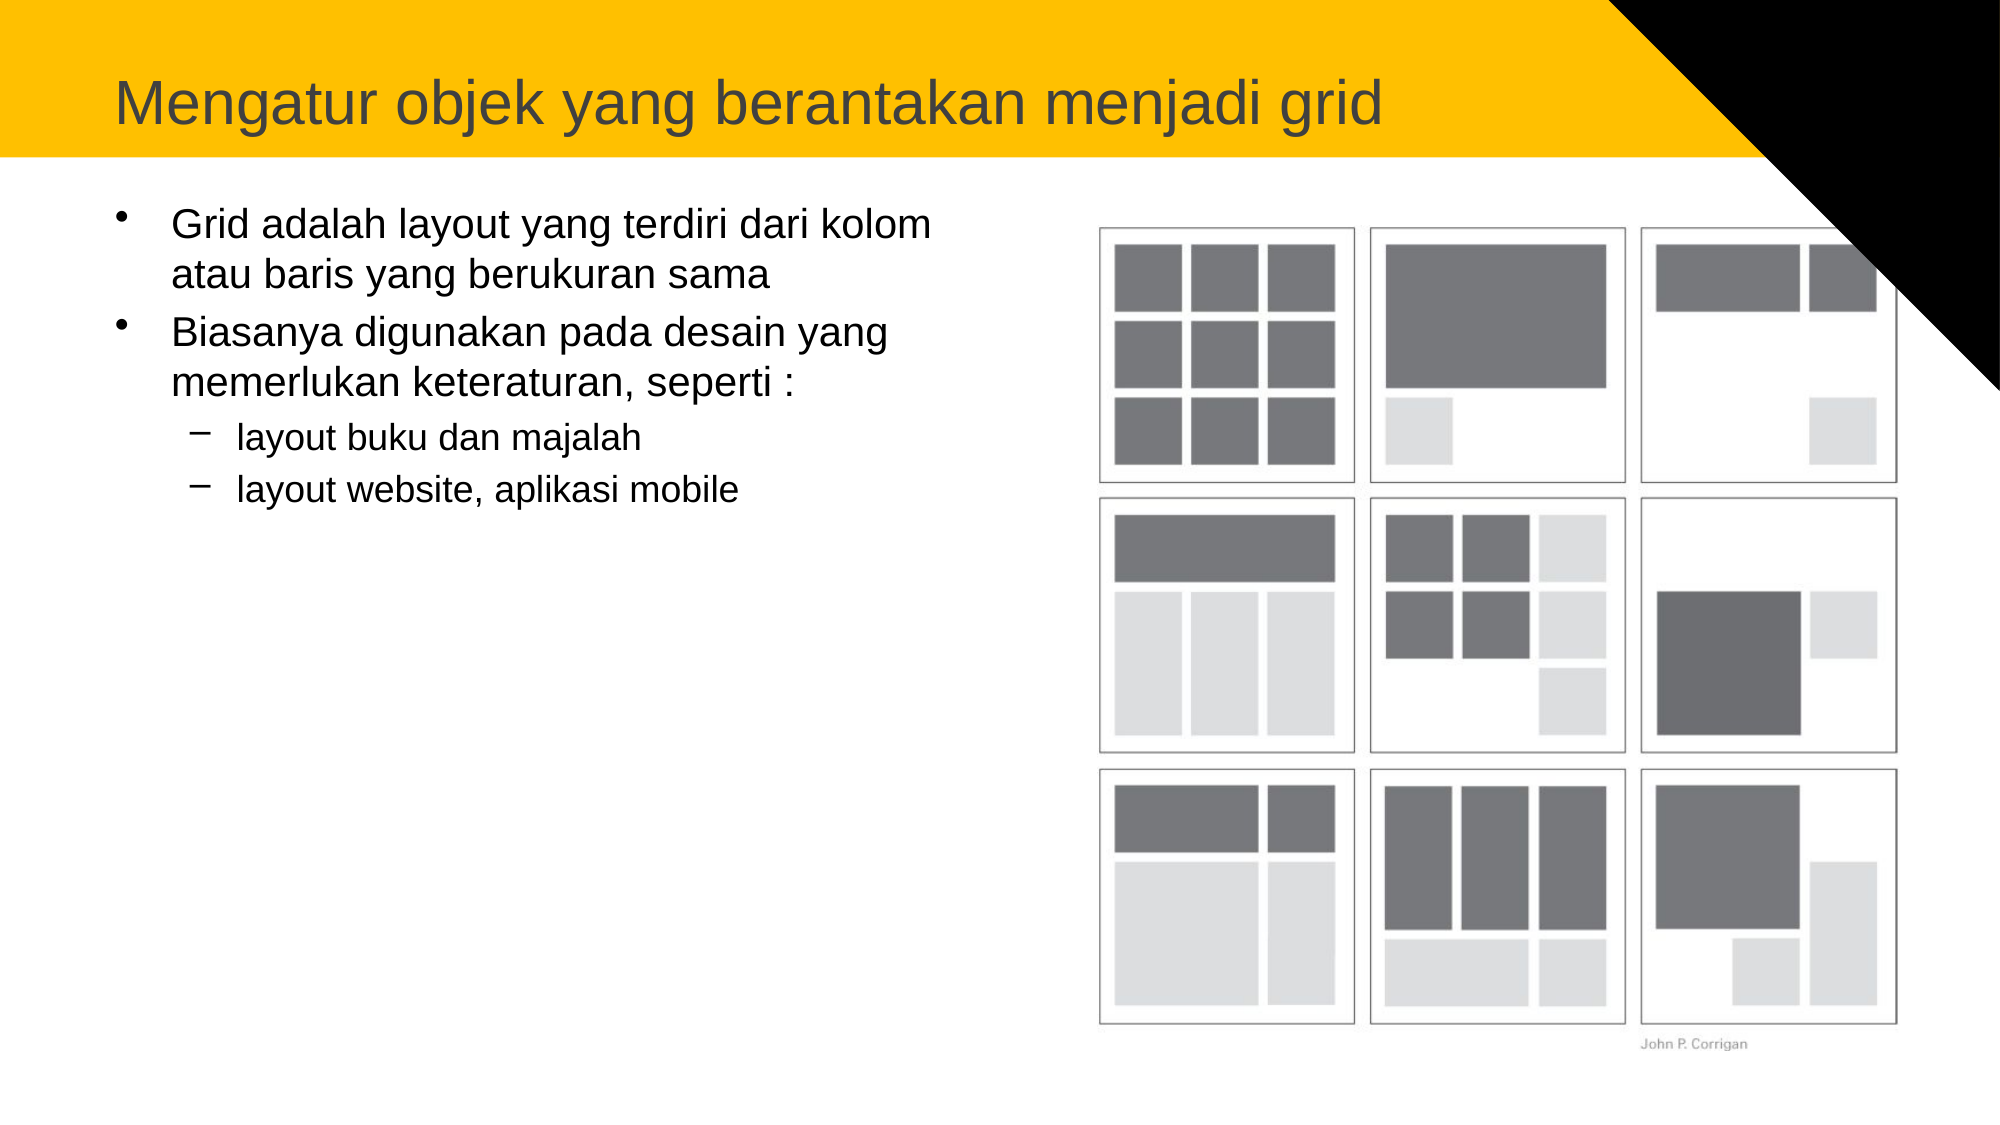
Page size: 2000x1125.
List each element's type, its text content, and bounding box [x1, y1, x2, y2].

text_box [1608, 0, 2000, 392]
list Grid adalah layout yang terdiri dari kolom atau baris yang berukuran sama Biasanya digunakan pada desain yang memerlukan keteraturan, seperti : layout buku dan majalah layout website, aplikasi mobile [99, 188, 1008, 1006]
picture [1097, 225, 1900, 1051]
title Mengatur objek yang berantakan menjadi grid [99, 44, 1762, 155]
